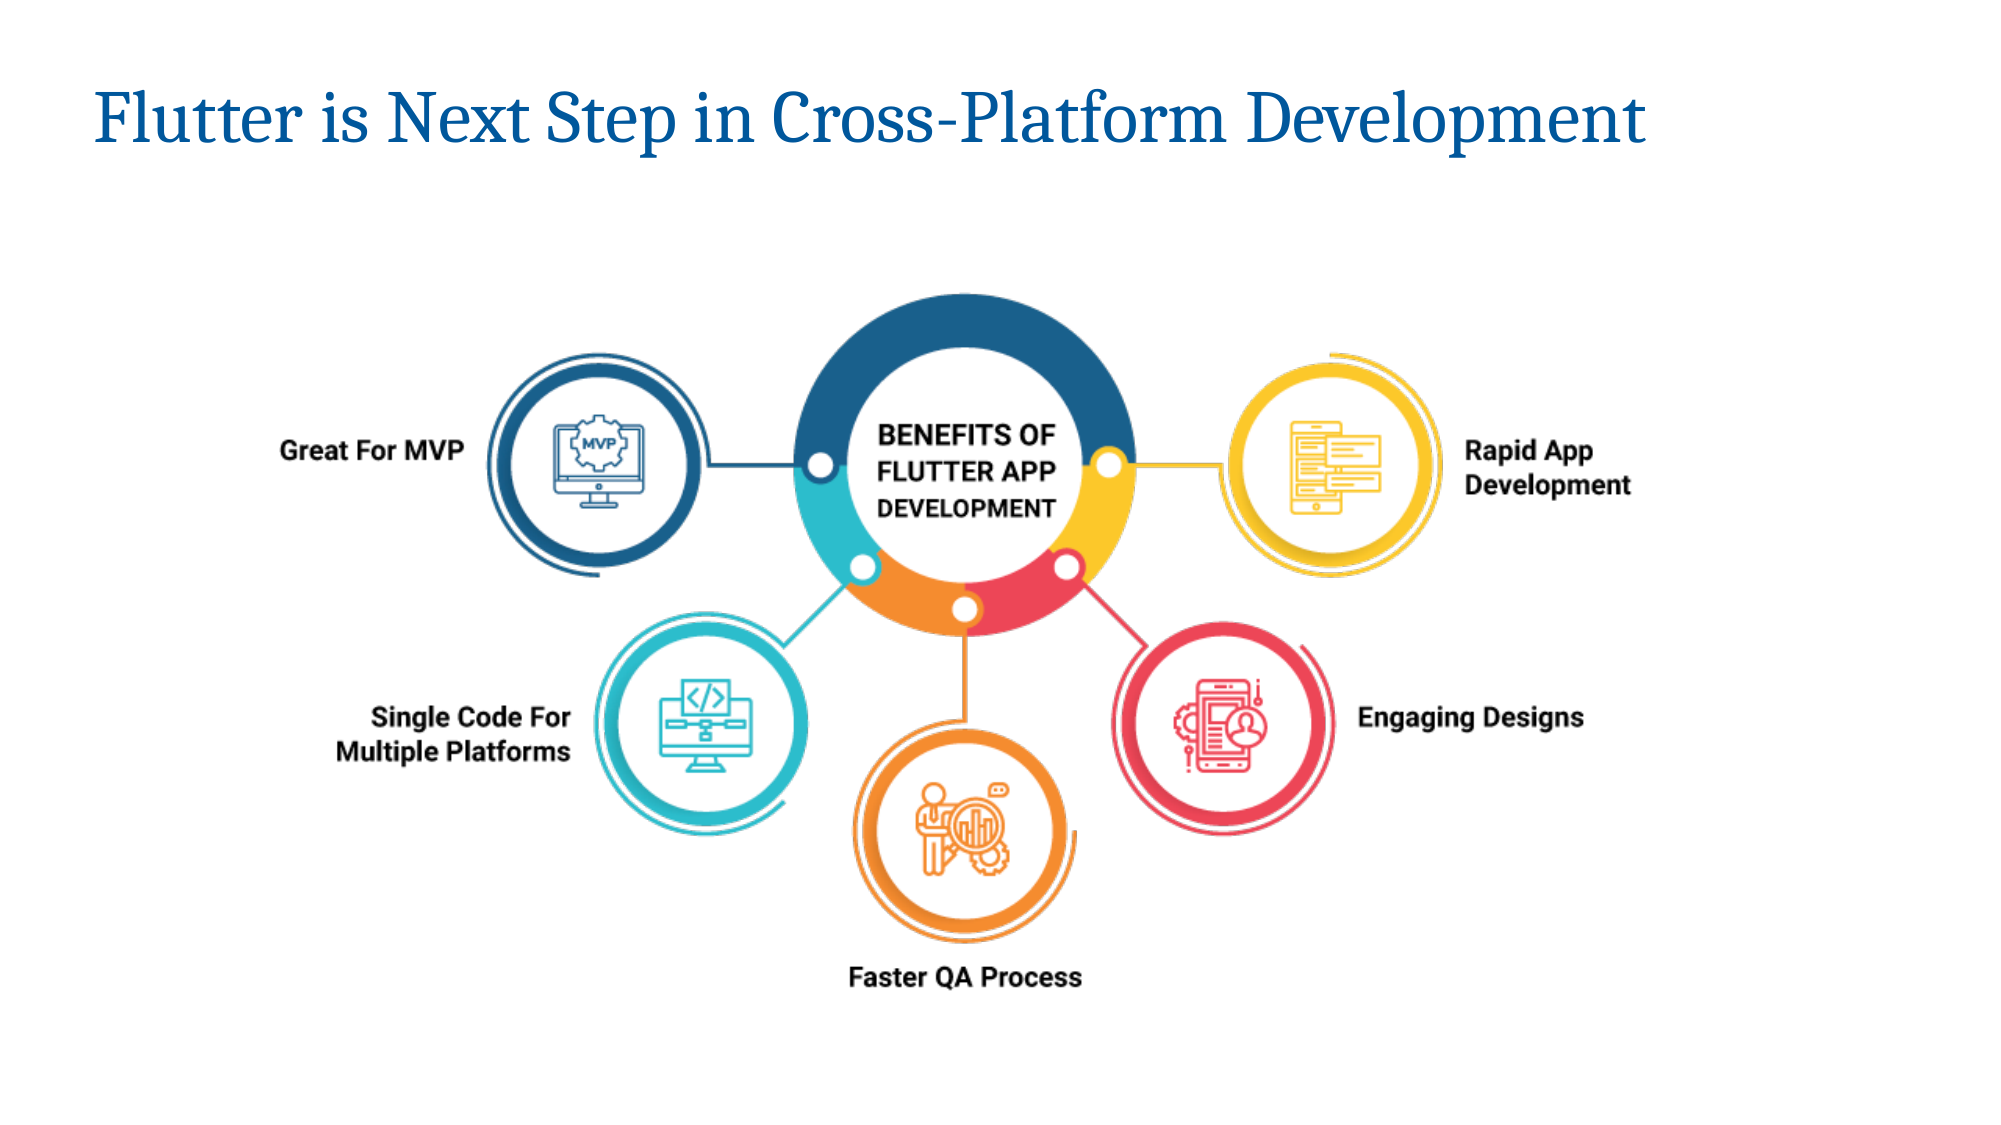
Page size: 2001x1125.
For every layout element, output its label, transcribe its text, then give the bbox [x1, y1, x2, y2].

picture [239, 246, 1668, 1029]
text_box Flutter is Next Step in Cross-Platform Development [78, 60, 1829, 166]
